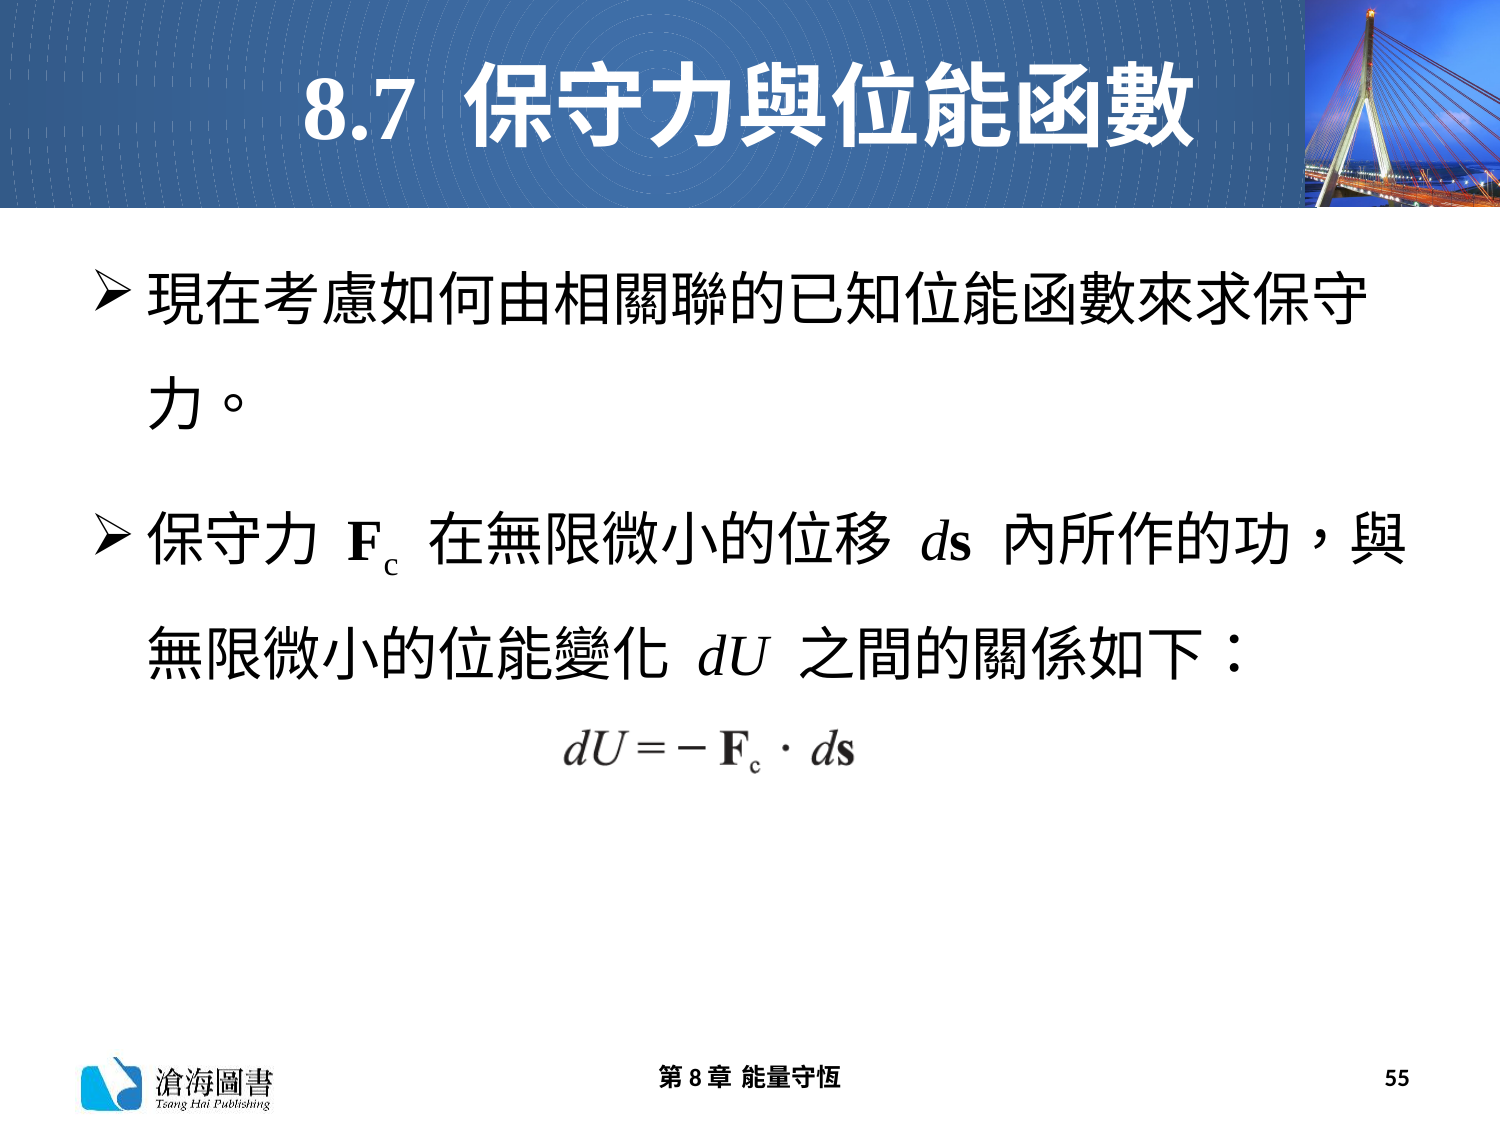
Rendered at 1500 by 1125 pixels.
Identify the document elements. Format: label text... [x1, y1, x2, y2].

title 8.7 保守力與位能函數 [75, 21, 1425, 185]
footer 第8章 能量守恆 [512, 1046, 988, 1107]
picture [537, 712, 884, 788]
slide_number 55 [1074, 1046, 1425, 1107]
picture [1305, 0, 1500, 207]
list 現在考慮如何由相關聯的已知位能函數來求保守力。 保守力 Fc 在無限微小的位移 ds 內所作的功，與無限微小的位能變化 dU 之間的關係如下： [75, 219, 1425, 1043]
picture [75, 1049, 274, 1118]
